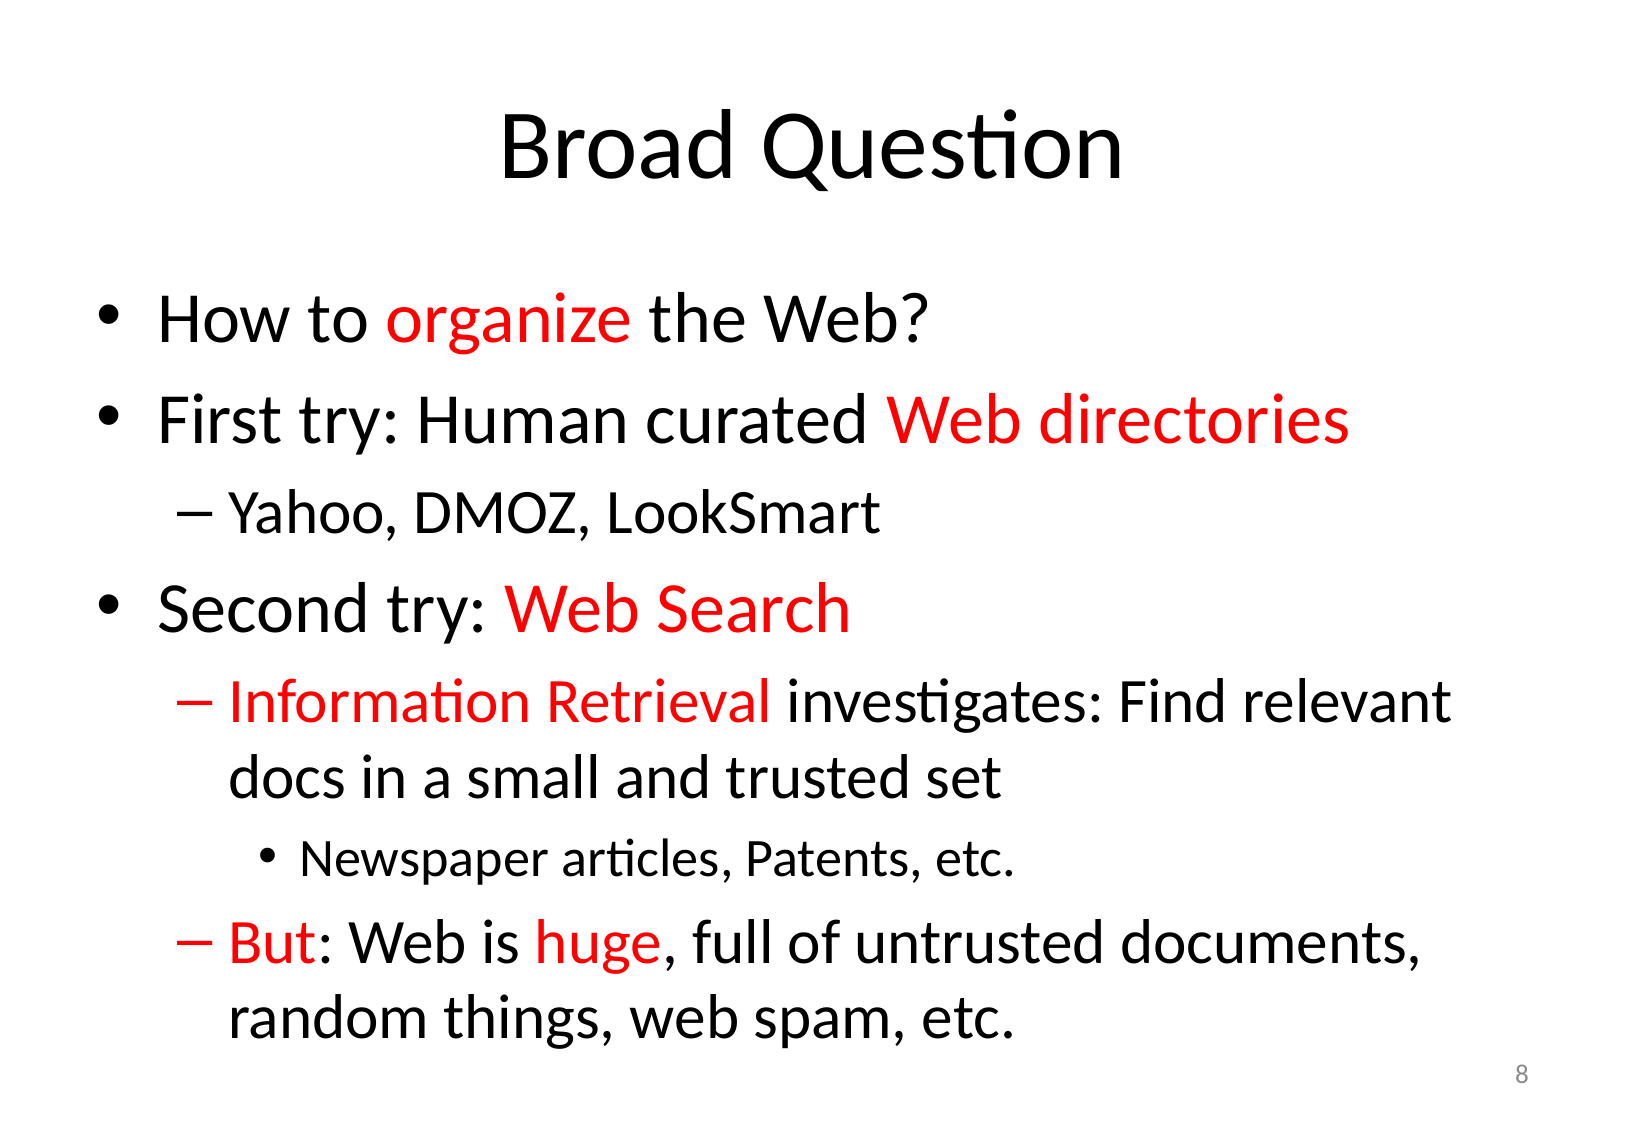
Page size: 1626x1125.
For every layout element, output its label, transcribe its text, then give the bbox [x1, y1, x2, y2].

title Broad Question [80, 44, 1544, 233]
list How to organize the Web? First try: Human curated Web directories Yahoo, DMOZ, LookSmart Second try: Web Search Information Retrieval investigates: Find relevant docs in a small and trusted set Newspaper articles, Patents, etc. But: Web is huge, full of untrusted documents, random things, web spam, etc. [80, 262, 1544, 1006]
slide_number 8 [1164, 1042, 1544, 1103]
